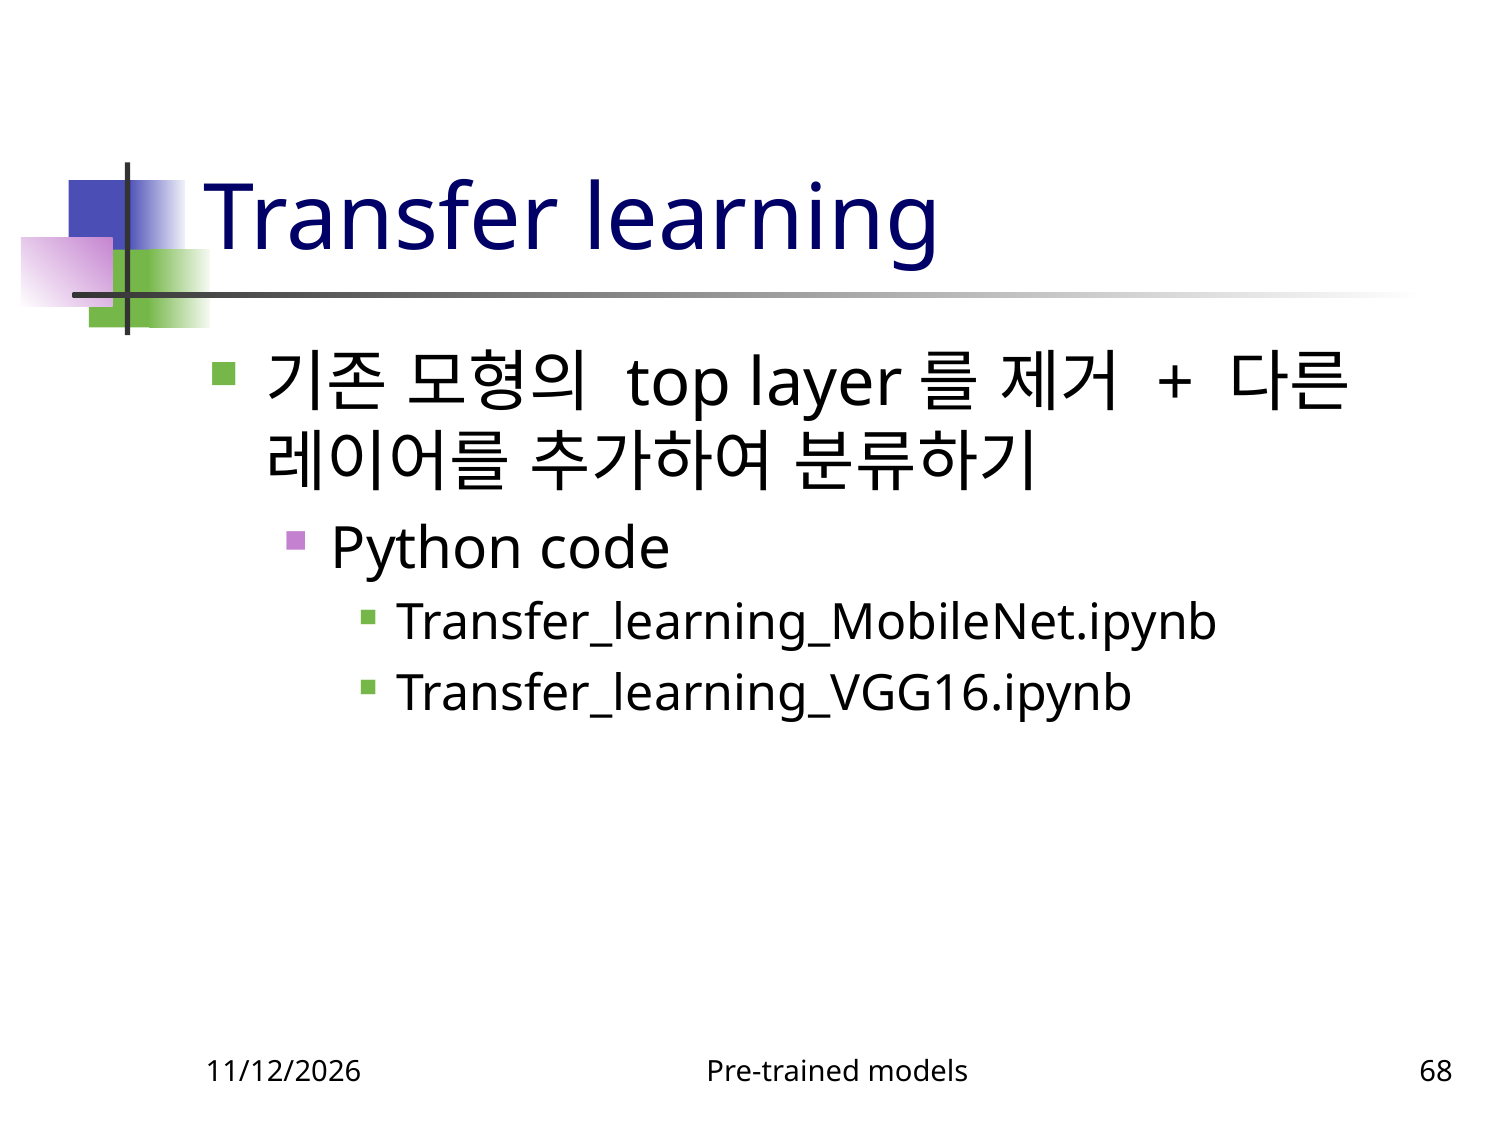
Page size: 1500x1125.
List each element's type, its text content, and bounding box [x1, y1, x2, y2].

list 기존 모형의 top layer를 제거 + 다른 레이어를 추가하여 분류하기 Python code Transfer_learning_MobileNet.ipynb Transfer_learning_VGG16.ipynb [193, 331, 1469, 1006]
footer Pre-trained models [600, 1024, 1075, 1100]
slide_number 68 [1155, 1024, 1468, 1100]
title Transfer learning [188, 35, 1468, 275]
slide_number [190, 1024, 504, 1100]
